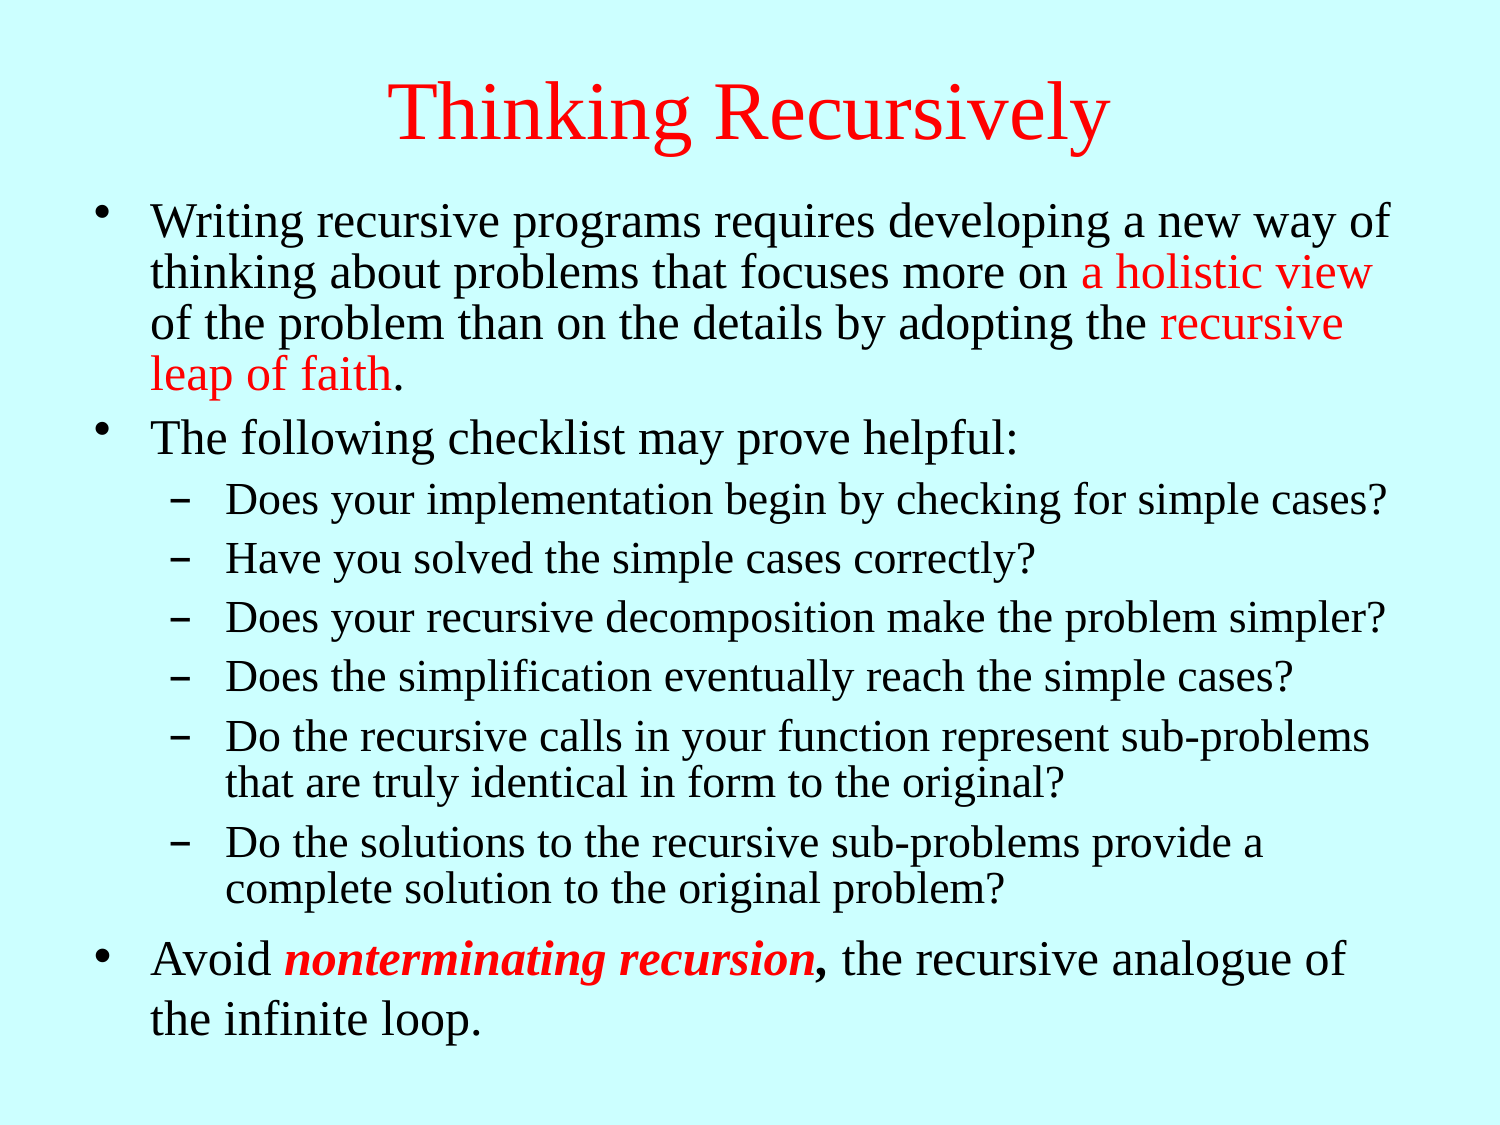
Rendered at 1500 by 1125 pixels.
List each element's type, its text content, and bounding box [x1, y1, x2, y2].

text_box Writing recursive programs requires developing a new way of thinking about problems that focuses more on a holistic view of the problem than on the details by adopting the recursive leap of faith. The following checklist may prove helpful: Does your implementation begin by checking for simple cases? Have you solved the simple cases correctly? Does your recursive decomposition make the problem simpler? Does the simplification eventually reach the simple cases? Do the recursive calls in your function represent sub-problems that are truly identical in form to the original? Do the solutions to the recursive sub-problems provide a complete solution to the original problem? Avoid nonterminating recursion, the recursive analogue of the infinite loop. [79, 189, 1413, 1075]
title Thinking Recursively [0, 12, 1500, 201]
